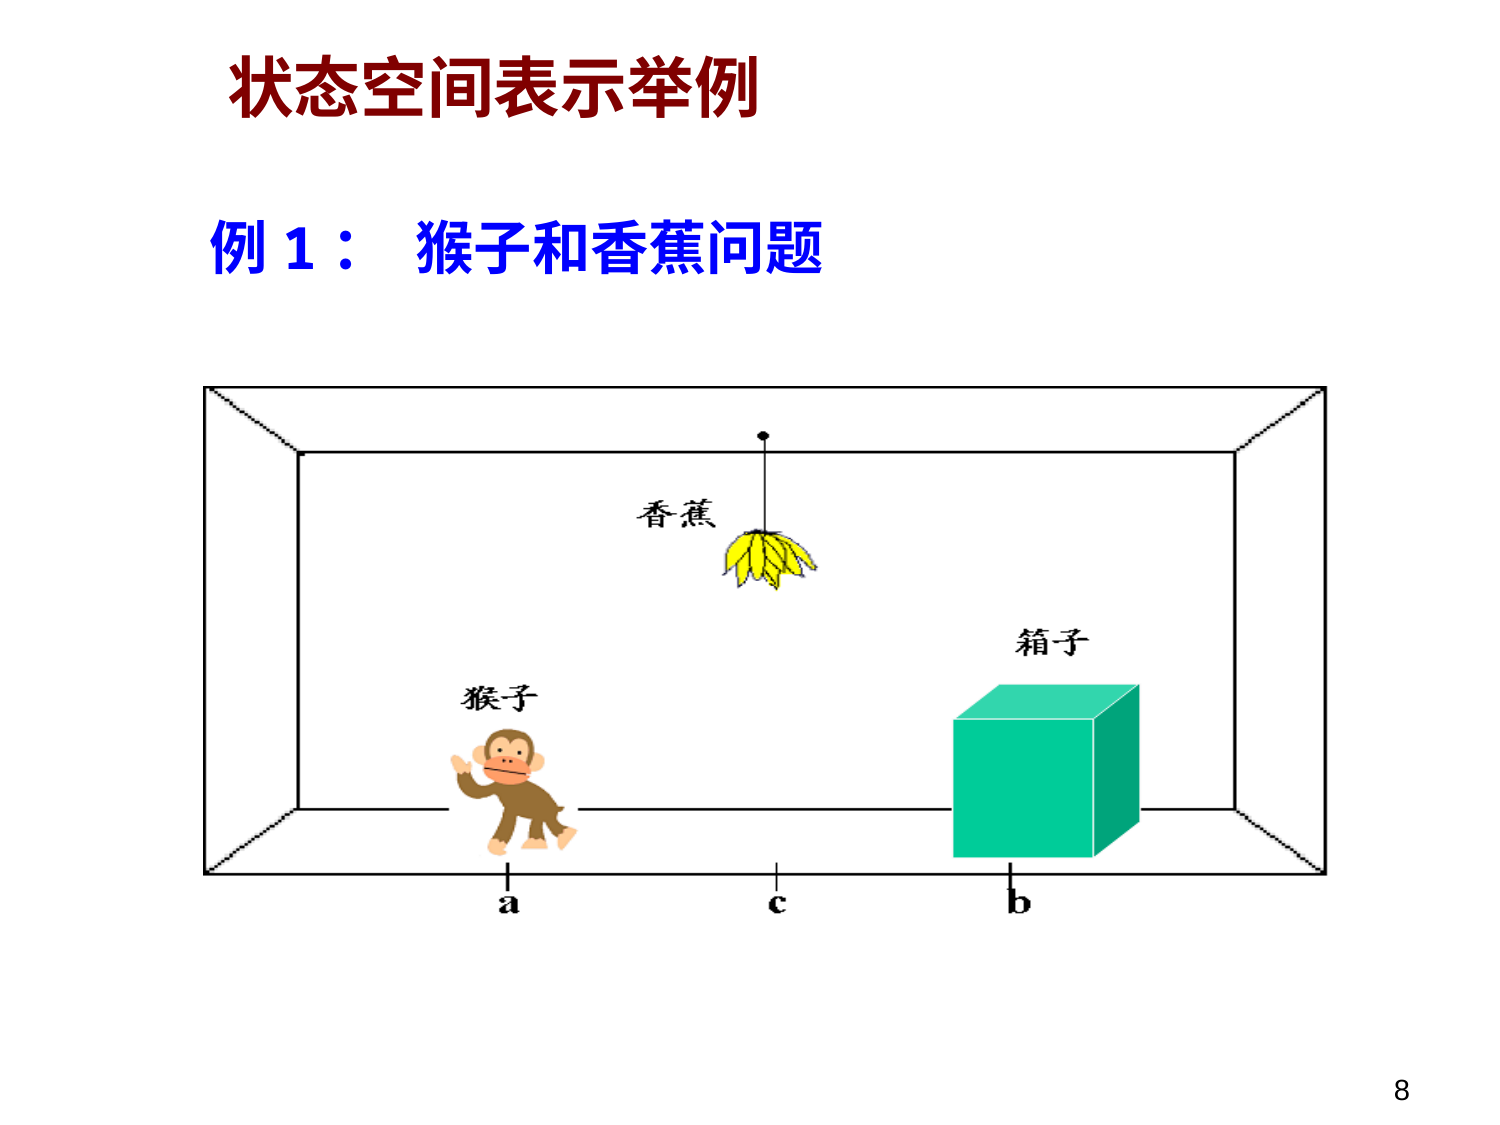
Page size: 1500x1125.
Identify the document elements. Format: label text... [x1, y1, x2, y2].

slide_number 8 [891, 1070, 1426, 1106]
picture [203, 386, 1329, 929]
text_box 状态空间表示举例 [212, 10, 1500, 161]
list 例1： 猴子和香蕉问题 [194, 203, 1045, 291]
